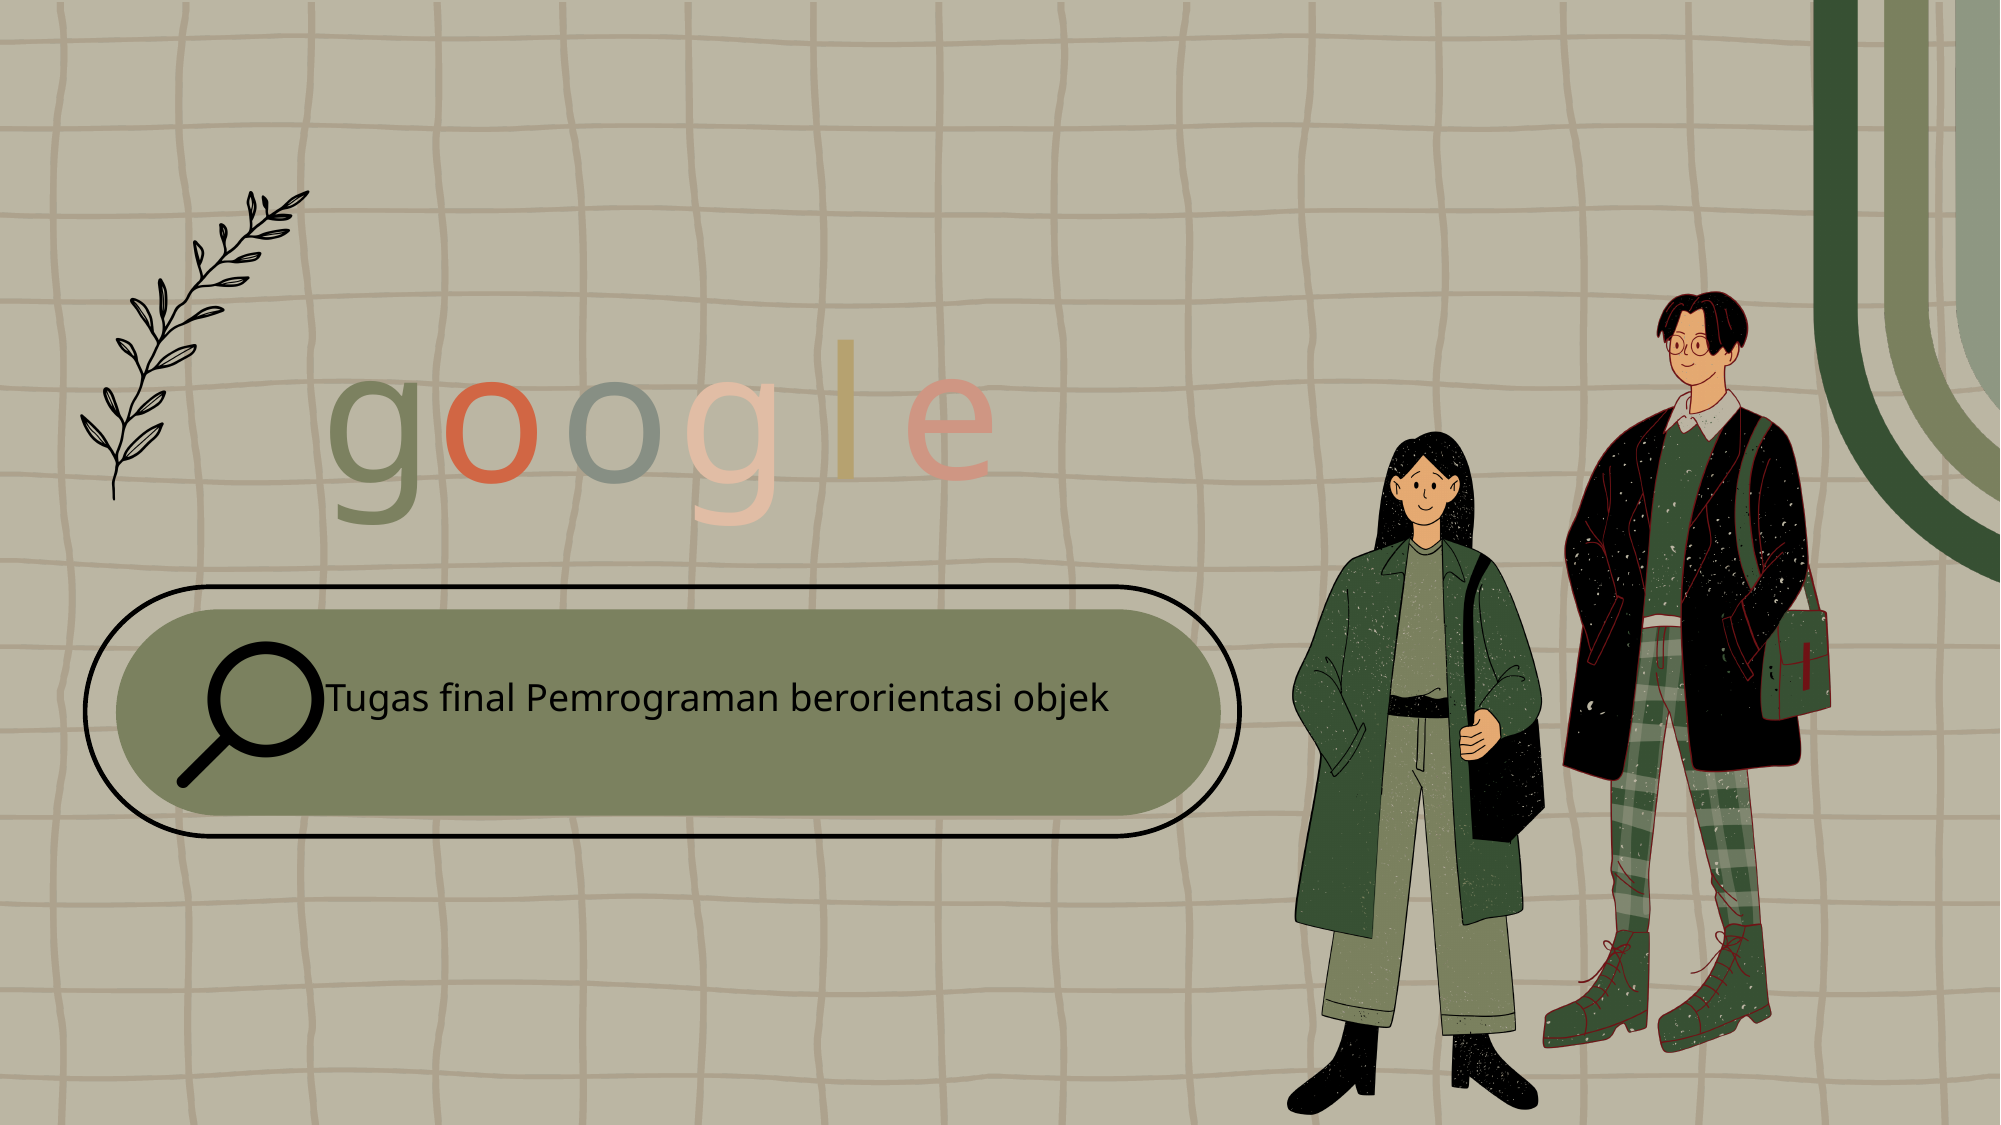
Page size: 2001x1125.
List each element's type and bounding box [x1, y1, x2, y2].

picture [0, 0, 2000, 1125]
text_box [85, 288, 1240, 837]
